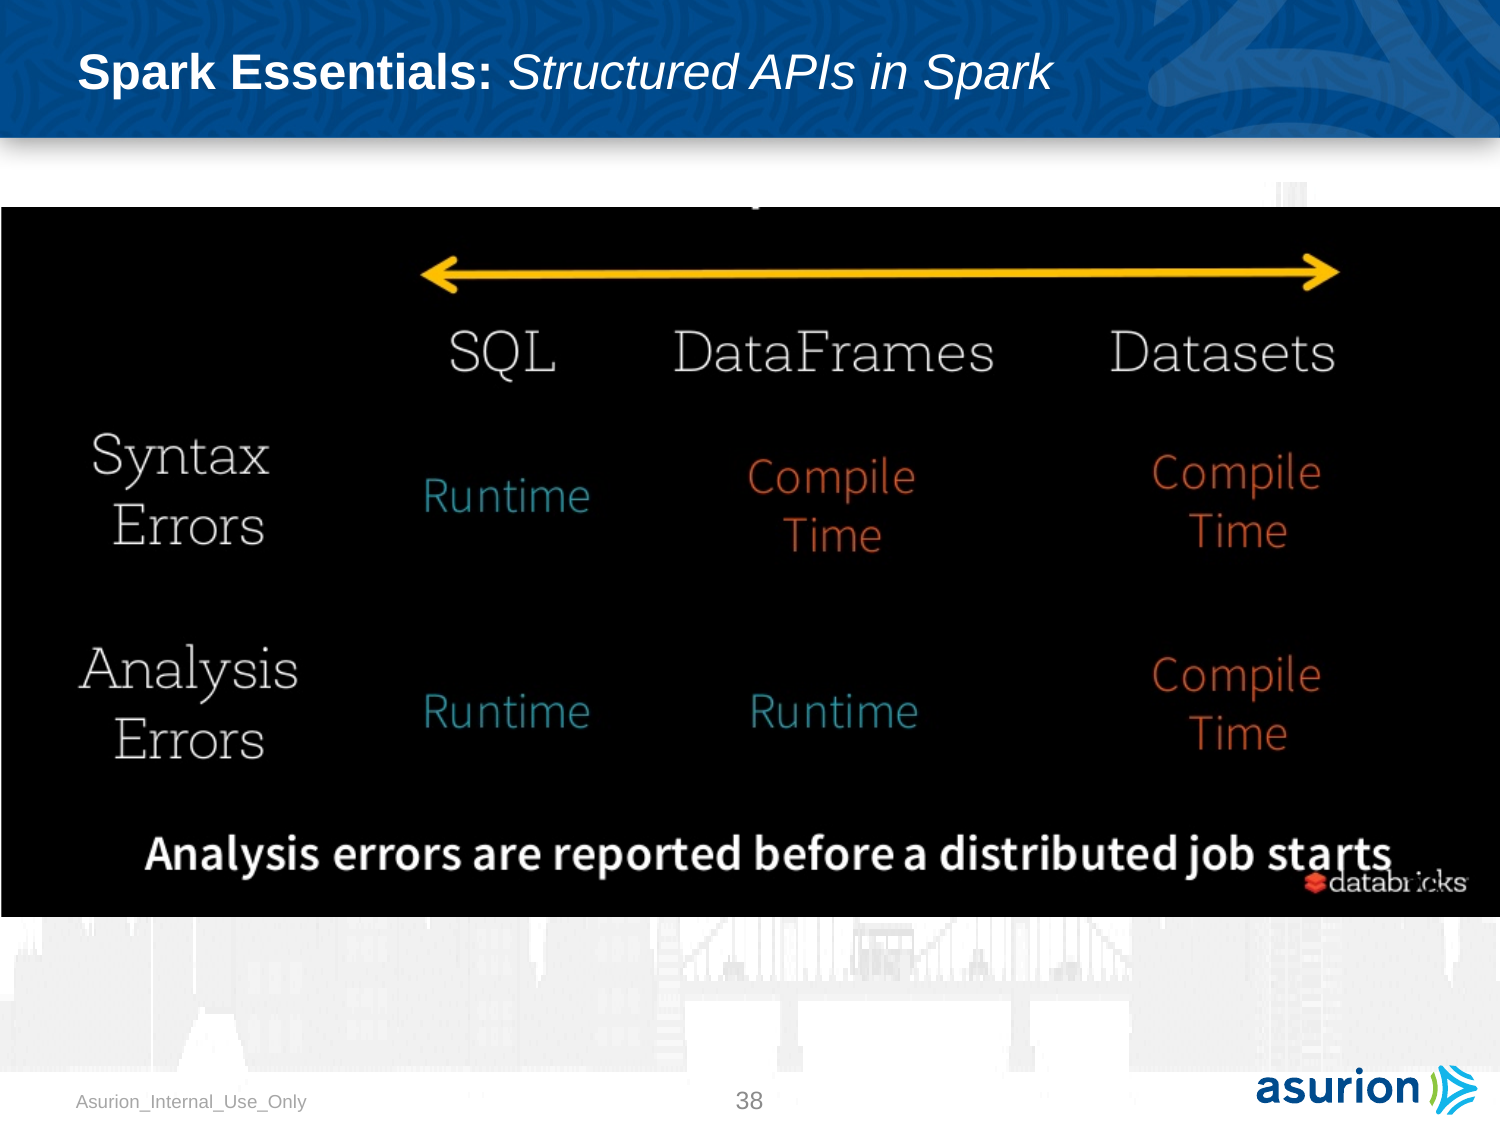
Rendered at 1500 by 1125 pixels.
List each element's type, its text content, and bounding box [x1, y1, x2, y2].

picture [0, 0, 1500, 182]
picture [0, 207, 1500, 918]
title Spark Essentials: Structured APIs in Spark [77, 0, 1423, 139]
